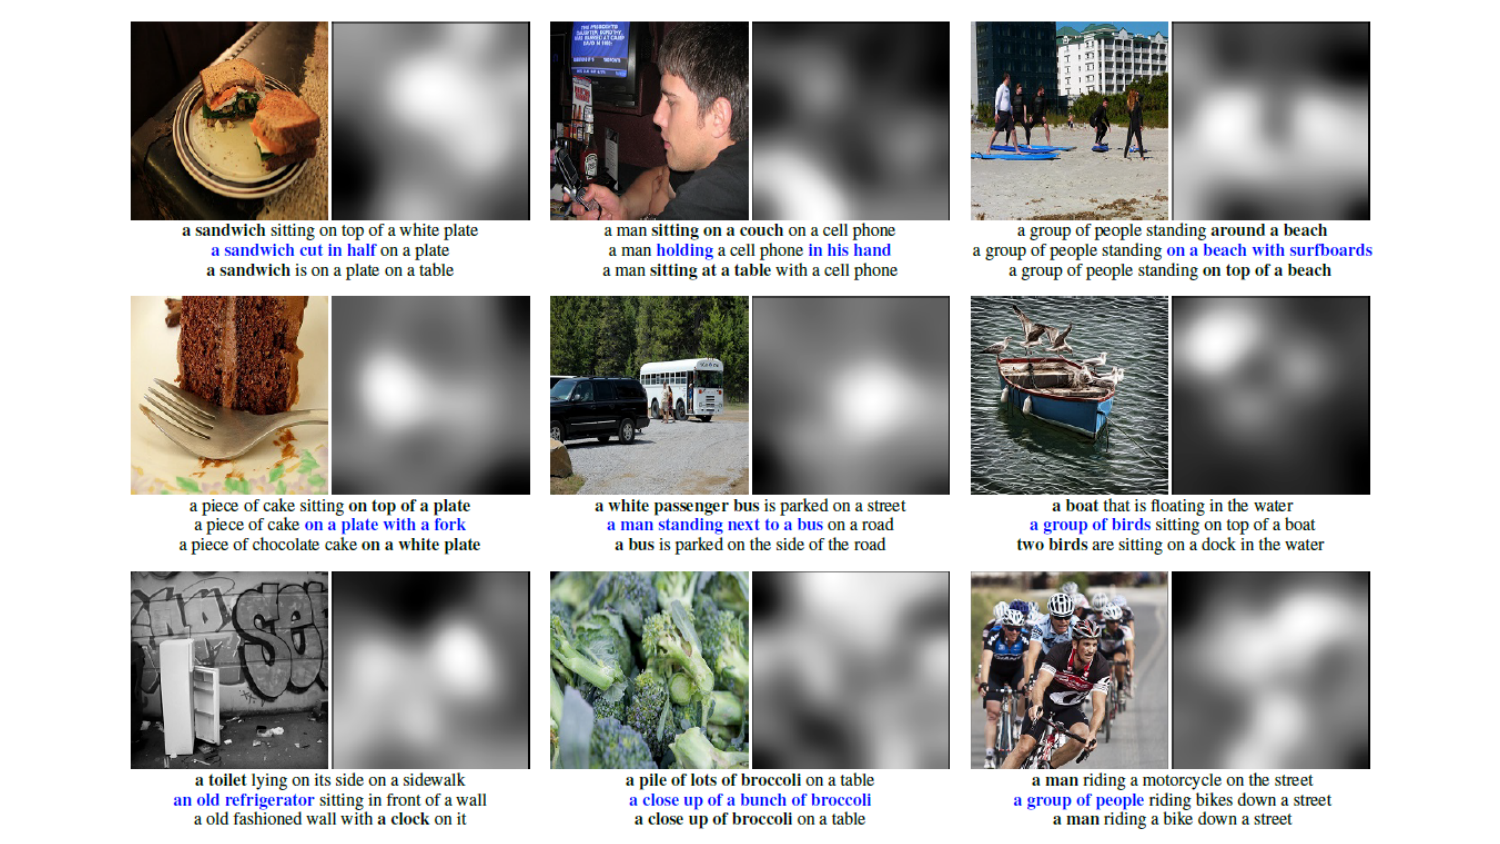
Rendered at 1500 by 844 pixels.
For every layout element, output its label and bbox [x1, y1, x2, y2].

picture [112, 6, 1387, 838]
